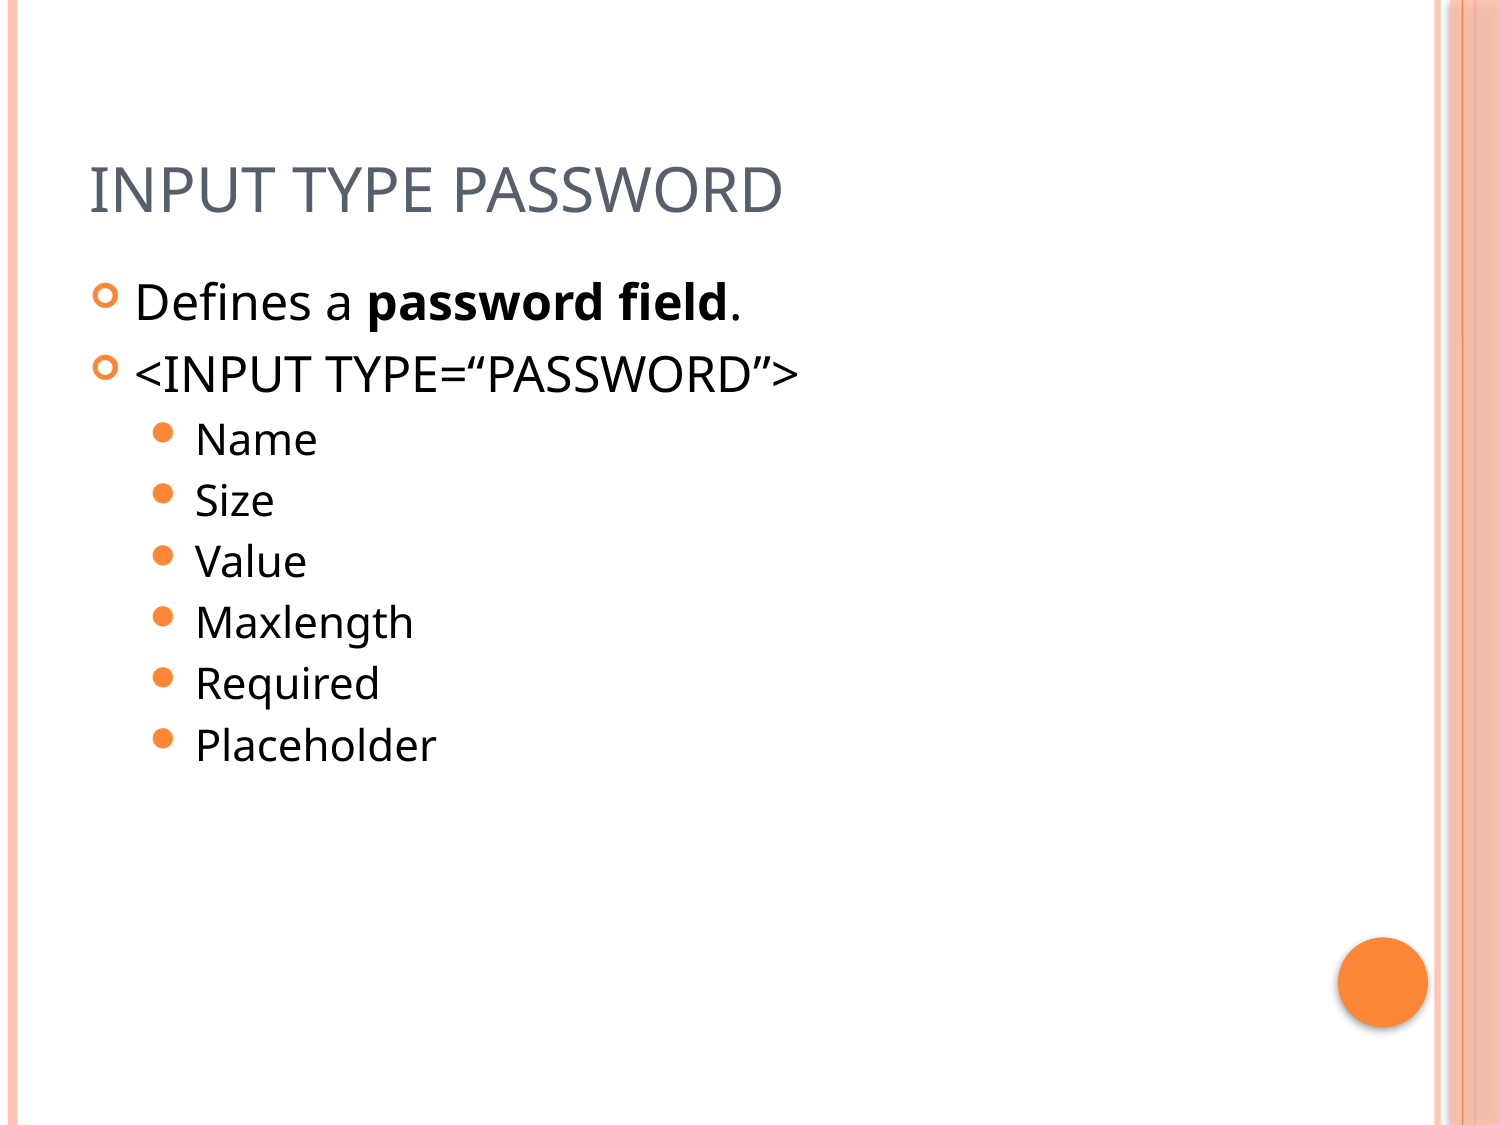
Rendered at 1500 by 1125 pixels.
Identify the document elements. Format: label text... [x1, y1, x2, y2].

title Input Type Password [75, 45, 1300, 233]
list Defines a password field. <INPUT TYPE=“PASSWORD”> Name Size Value Maxlength Required Placeholder [75, 262, 1300, 1062]
